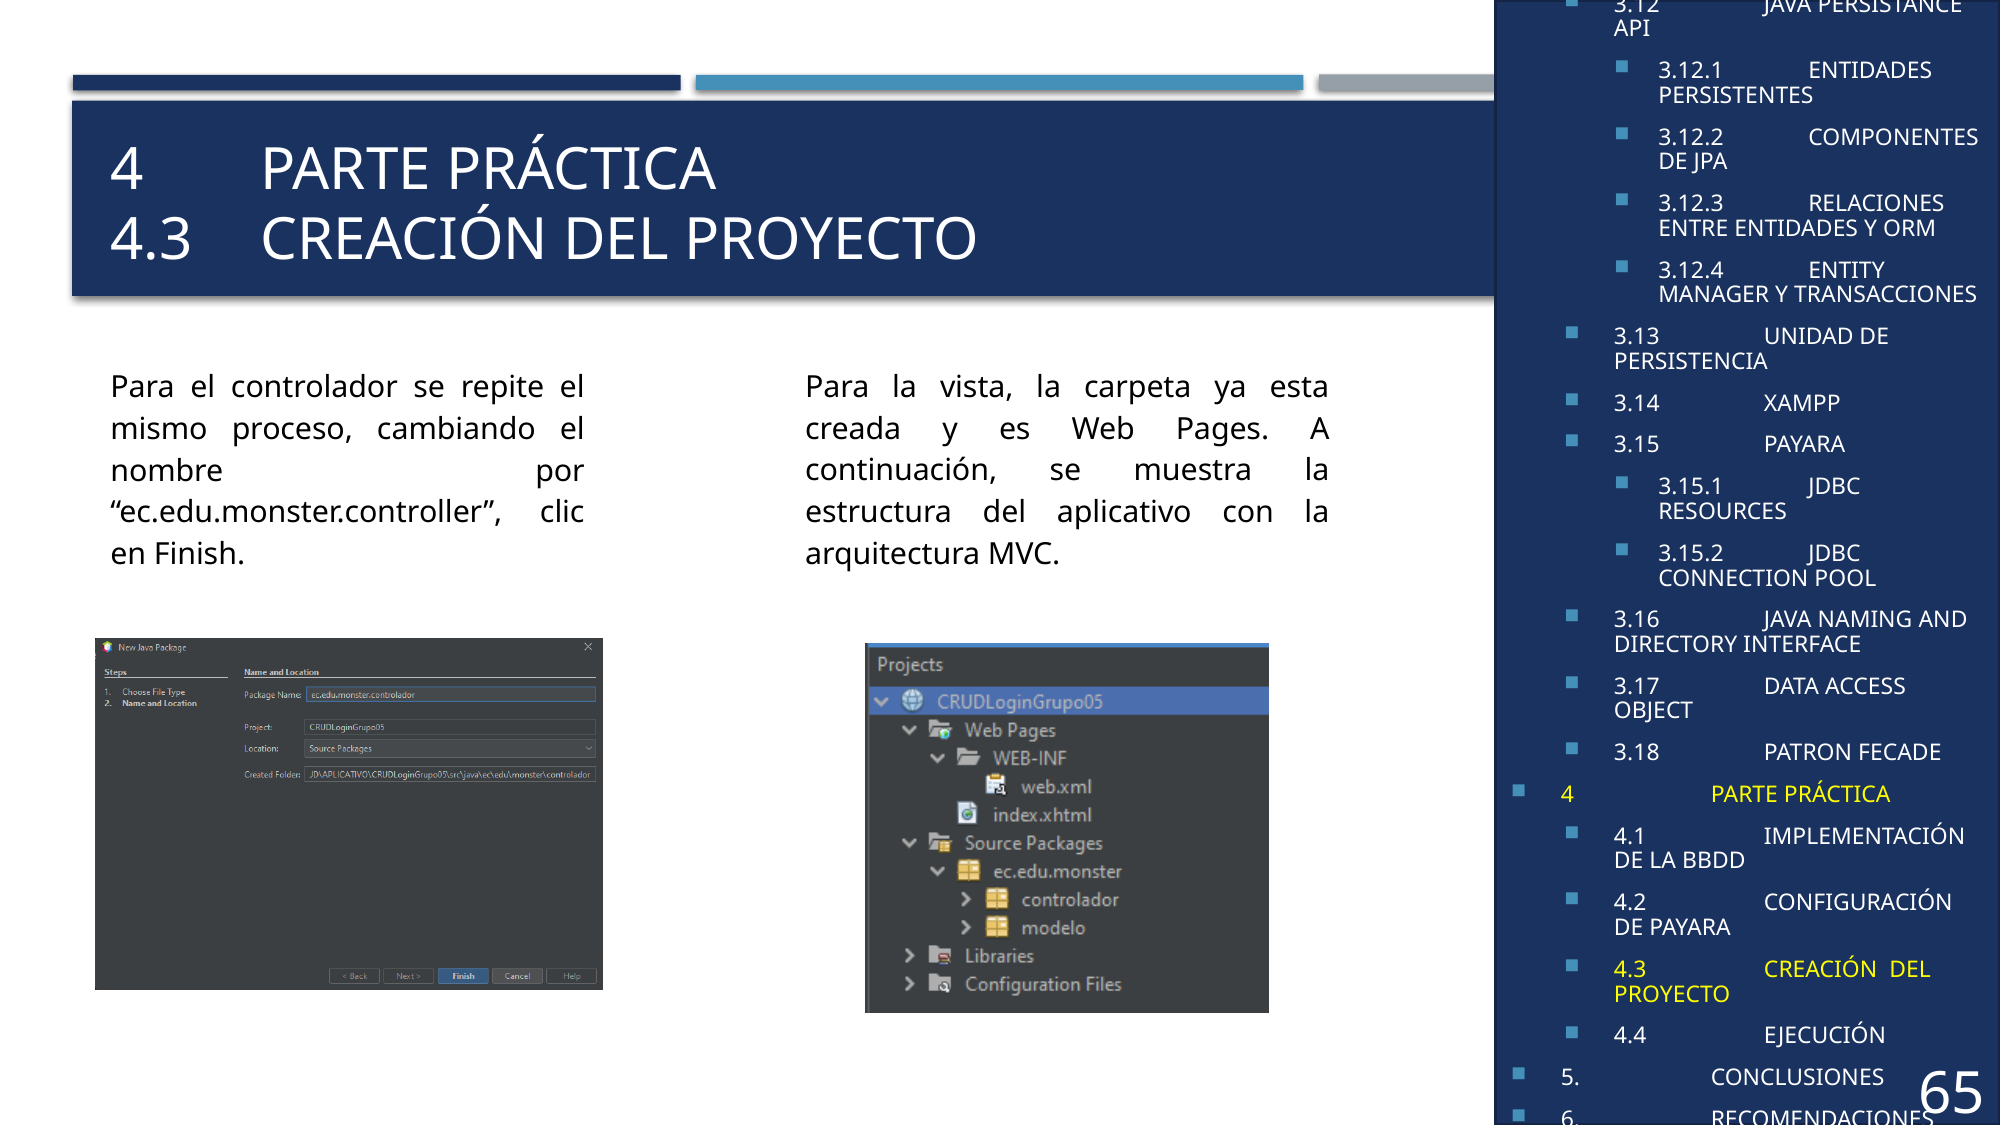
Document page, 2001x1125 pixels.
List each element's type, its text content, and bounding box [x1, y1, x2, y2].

list Para el controlador se repite el mismo proceso, cambiando el nombre por “ec.edu.monster.controller”, clic en Finish. [95, 353, 600, 579]
text_box Para la vista, la carpeta ya esta creada y es Web Pages. A continuación, se muestra la estructura del aplicativo con la arquitectura MVC. [790, 353, 1345, 579]
slide_number 65 [1827, 1065, 2000, 1125]
picture [865, 643, 1270, 1014]
title 4 Parte práctica 4.3 CREACIÓN DEL PROYECTO [95, 112, 1494, 279]
text_box 3.12 JAVA PERSISTANCE API 3.12.1 ENTIDADES PERSISTENTES 3.12.2 COMPONENTES DE JPA 3.12.3 RELACIONES ENTRE ENTIDADES Y ORM 3.12.4 ENTITY MANAGER Y TRANSACCIONES 3.13 UNIDAD DE PERSISTENCIA 3.14 XAMPP 3.15 PAYARA 3.15.1 JDBC RESOURCES 3.15.2 JDBC CONNECTION POOL 3.16 JAVA NAMING AND DIRECTORY INTERFACE 3.17 DATA ACCESS OBJECT 3.18 PATRON FECADE 4 PARTE PRÁCTICA 4.1 IMPLEMENTACIÓN DE LA BBDD 4.2 CONFIGURACIÓN DE PAYARA 4.3 CREACIÓN DEL PROYECTO 4.4 EJECUCIÓN 5. CONCLUSIONES 6. RECOMENDACIONES [1494, 0, 2000, 1125]
picture [94, 638, 603, 990]
